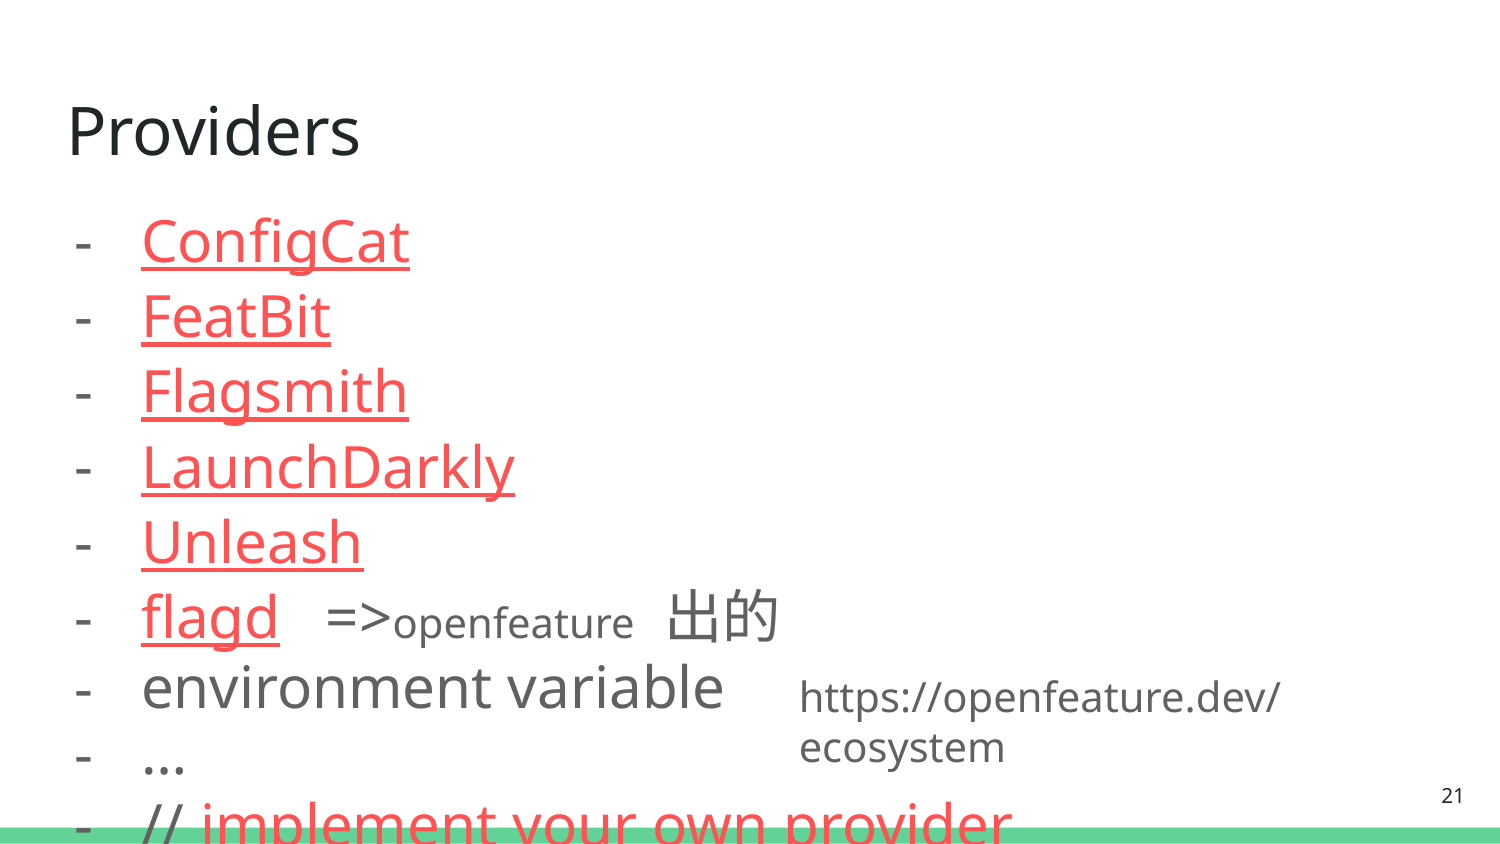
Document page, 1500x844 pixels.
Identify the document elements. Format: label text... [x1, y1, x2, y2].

slide_number ‹#› [1389, 764, 1480, 830]
text_box https://openfeature.dev/ecosystem [783, 655, 1469, 786]
title Providers [51, 72, 1449, 167]
list ConfigCat FeatBit Flagsmith LaunchDarkly Unleash flagd =>openfeature 出的 environment variable … // implement your own provider [51, 189, 1488, 814]
